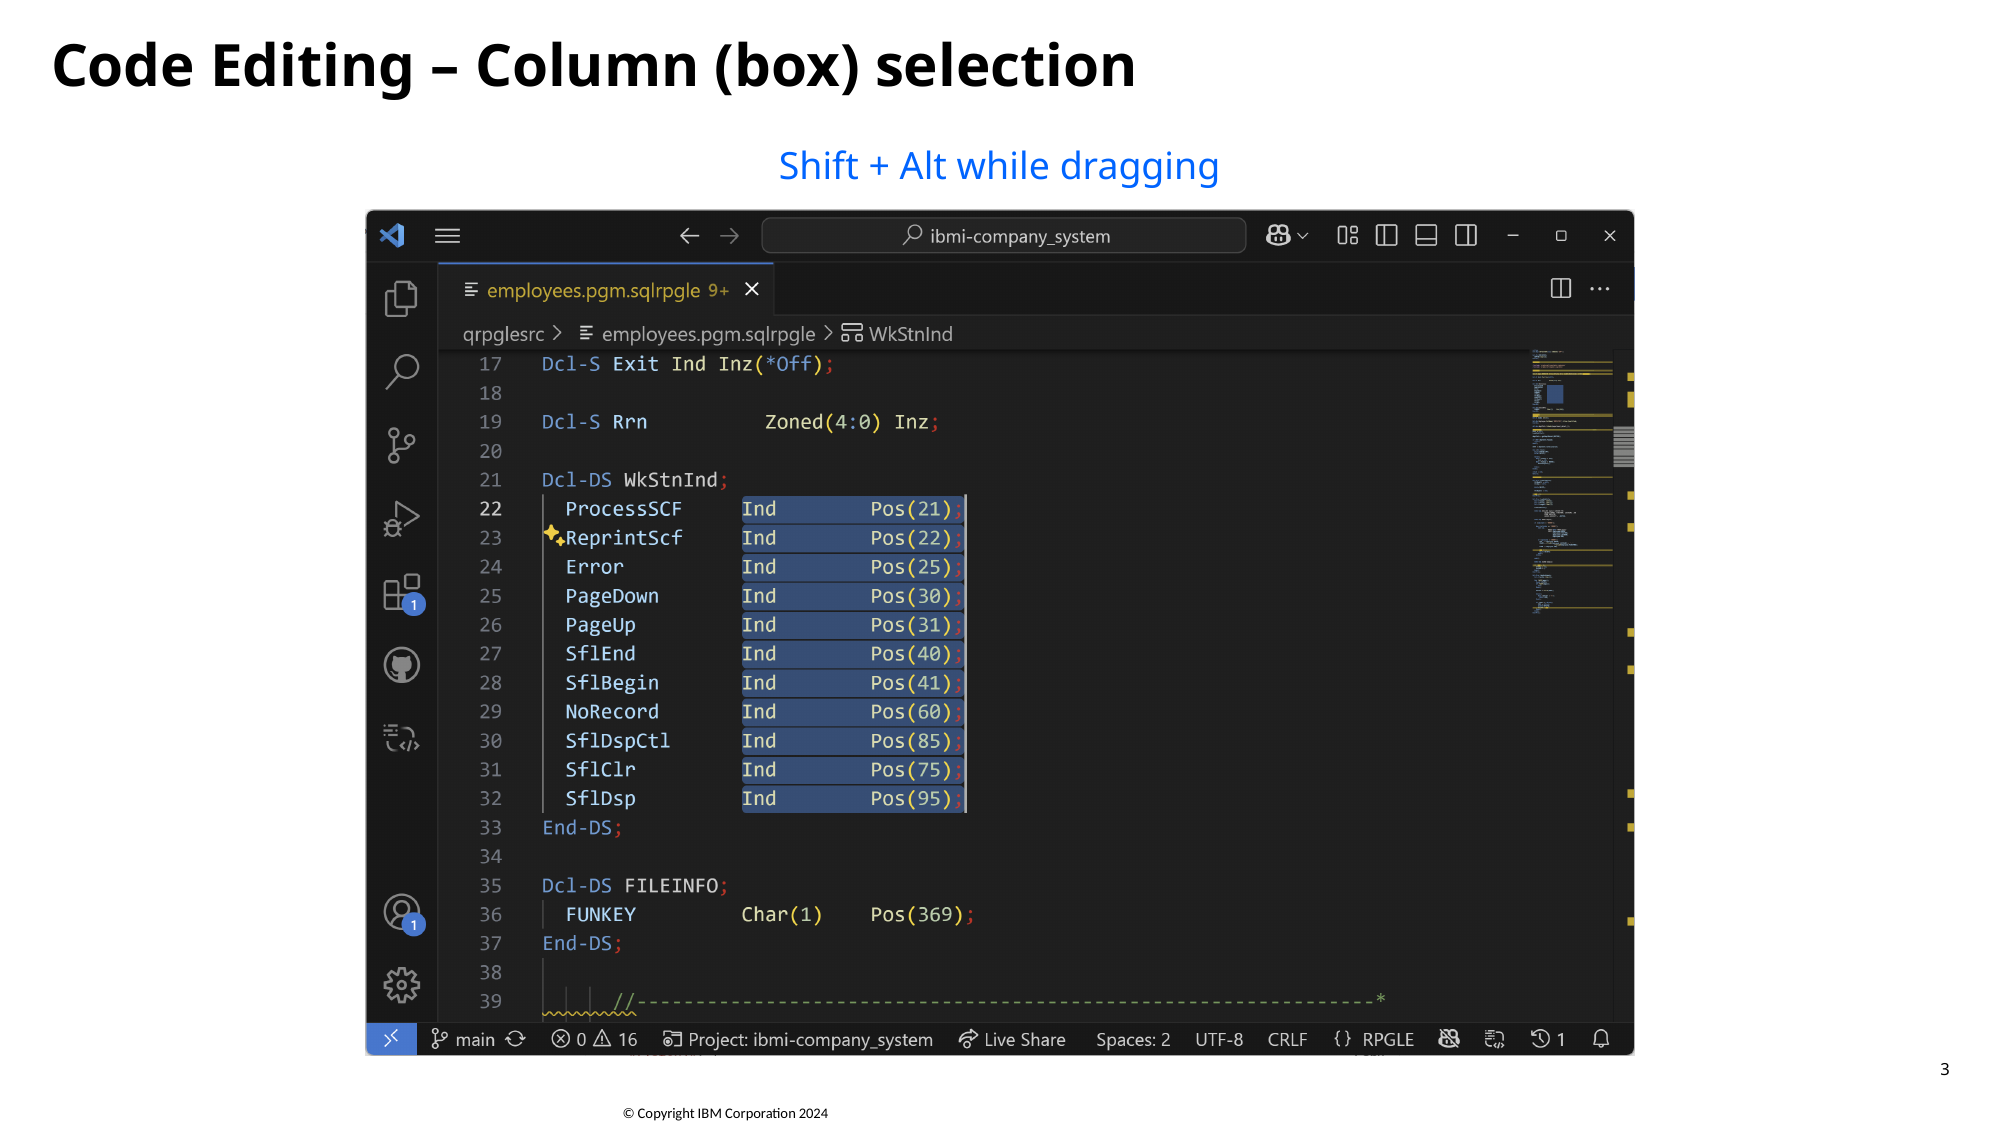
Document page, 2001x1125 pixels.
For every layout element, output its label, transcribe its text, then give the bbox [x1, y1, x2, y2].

picture [364, 208, 1636, 1056]
text_box Shift + Alt while dragging [365, 135, 1635, 195]
slide_number 3 [1500, 1055, 1950, 1086]
title Code Editing – Column (box) selection [51, 36, 1721, 101]
